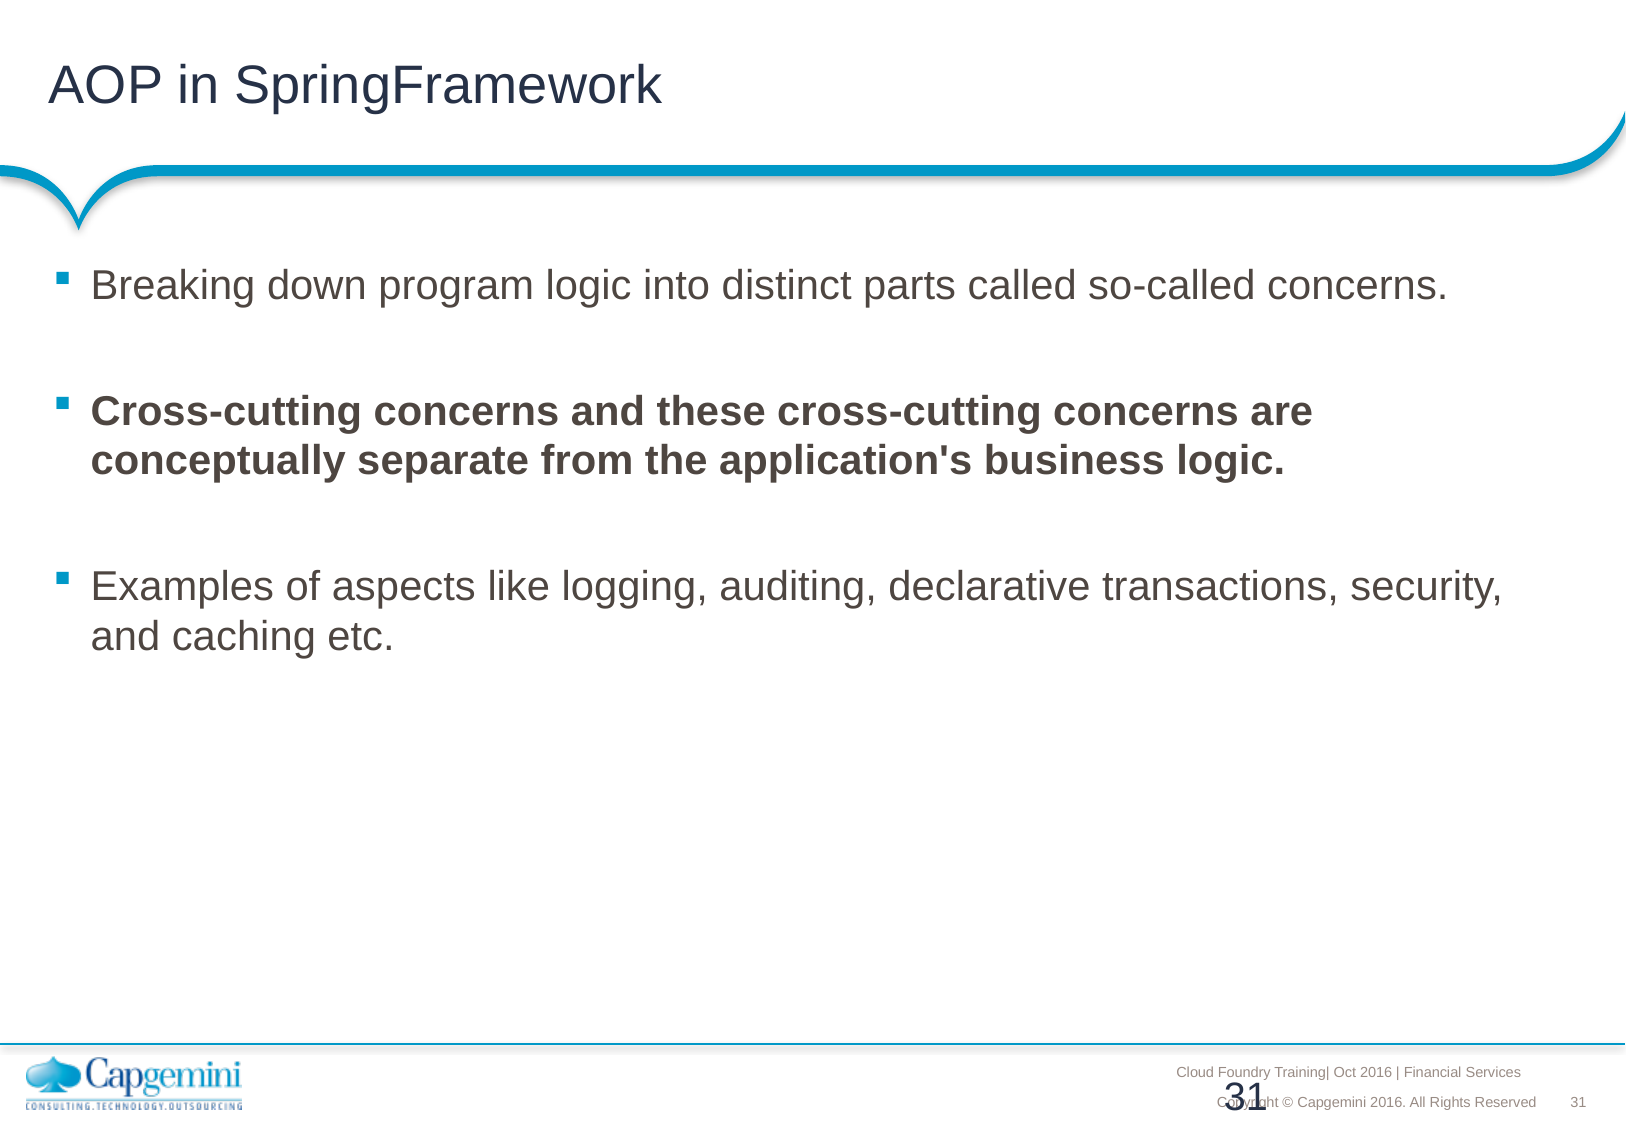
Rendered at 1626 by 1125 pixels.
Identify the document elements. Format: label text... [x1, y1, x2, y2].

slide_number 31 [1209, 1063, 1589, 1113]
title AOP in SpringFramework [0, 0, 1625, 165]
picture [26, 1056, 242, 1110]
list Breaking down program logic into distinct parts called so-called concerns. Cross-cutting concerns and these cross-cutting concerns are conceptually separate from the application's business logic. Examples of aspects like logging, auditing, declarative transactions, security, and caching etc. [53, 246, 1573, 1030]
slide_number [1270, 1102, 1592, 1120]
